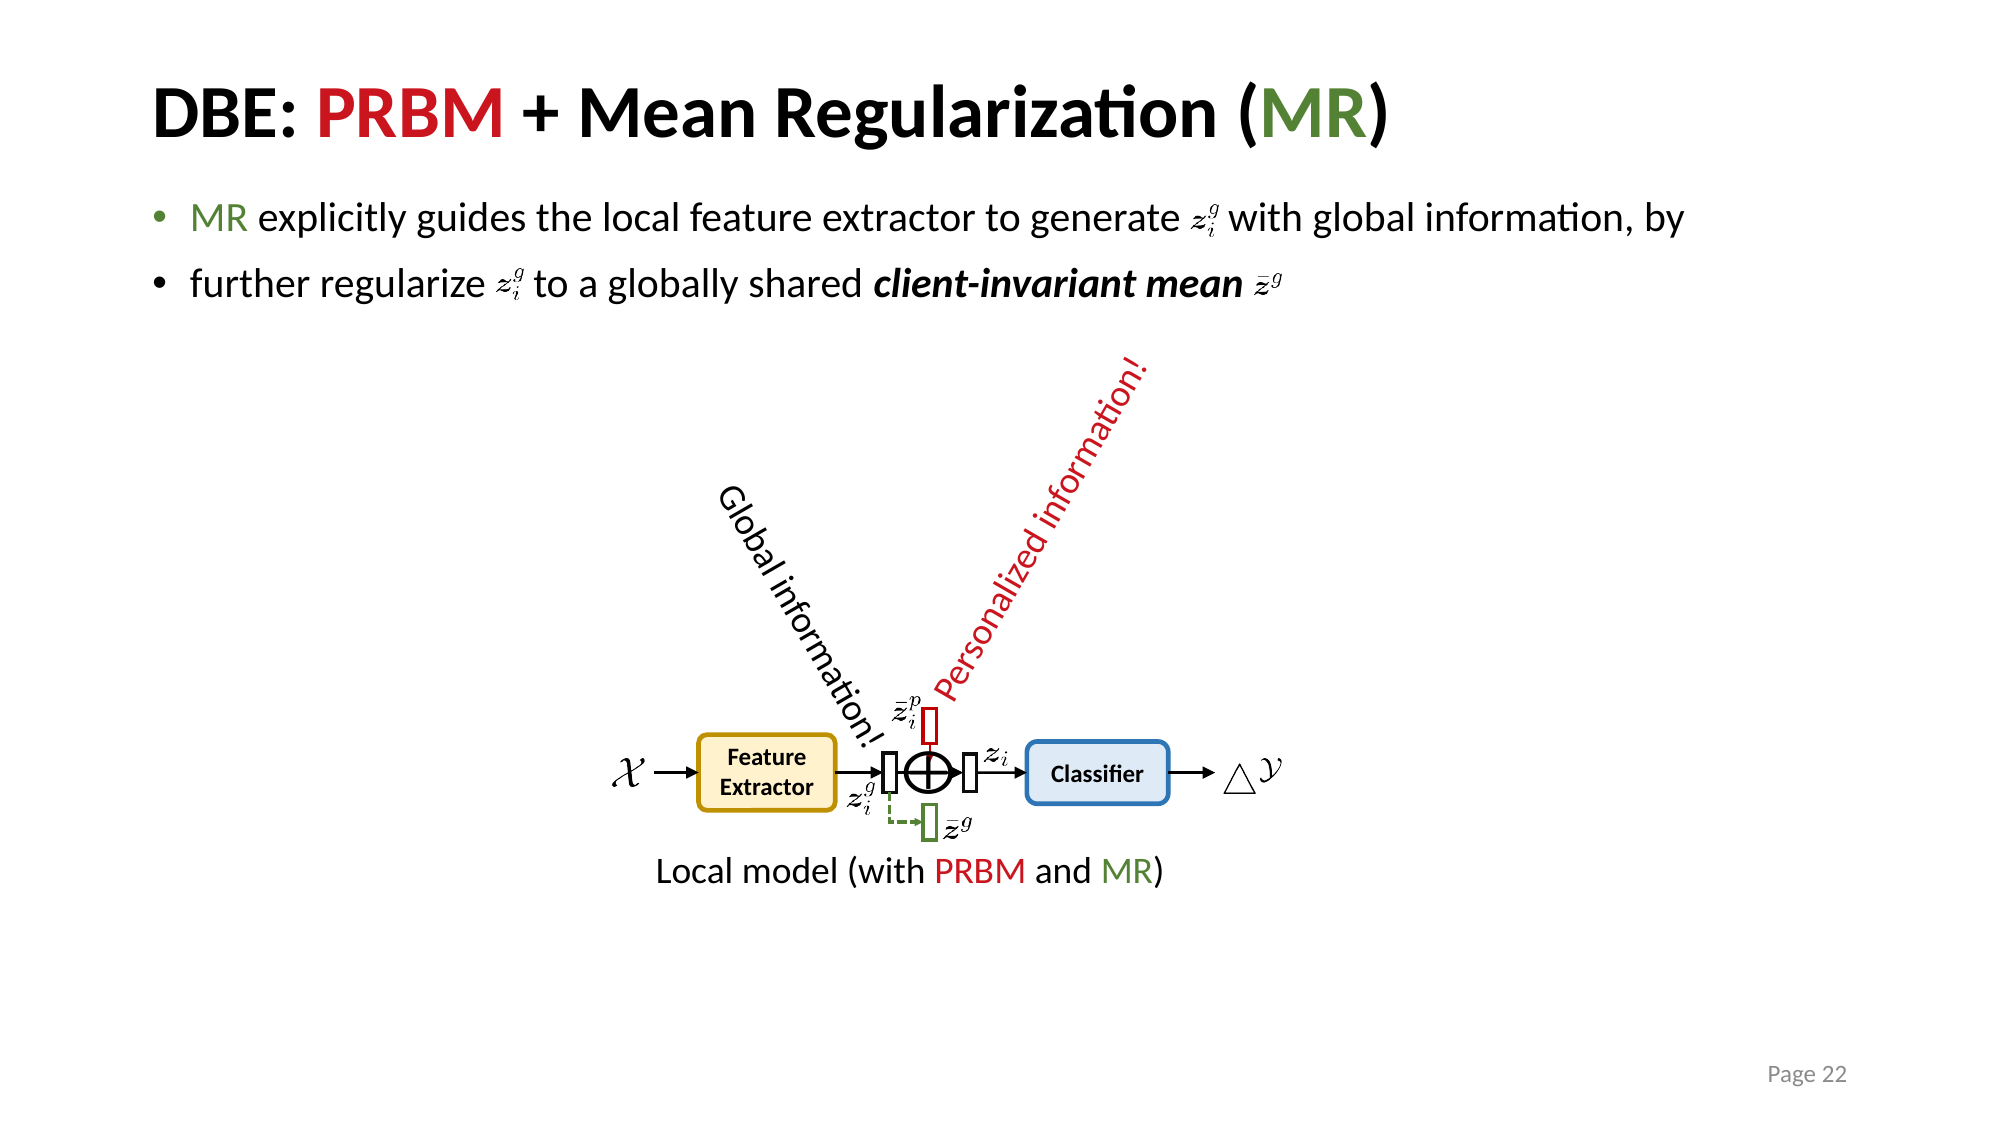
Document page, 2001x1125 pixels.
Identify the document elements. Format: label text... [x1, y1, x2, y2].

text_box [962, 753, 978, 792]
title DBE: PRBM + Mean Regularization (MR) [137, 59, 1863, 167]
picture [1253, 273, 1282, 295]
text_box [922, 803, 938, 841]
picture [612, 758, 645, 787]
text_box [922, 707, 938, 745]
list MR explicitly guides the local feature extractor to generate with global information, by further regularize to a globally shared client-invariant mean [137, 188, 1863, 1014]
text_box [882, 752, 898, 793]
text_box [891, 790, 922, 824]
text_box Local model (with PRBM and MR) [641, 839, 1180, 899]
picture [983, 748, 1008, 766]
picture [1190, 204, 1219, 237]
text_box Global information! [695, 458, 912, 772]
picture [891, 696, 921, 729]
text_box [1026, 740, 1170, 771]
text_box Personalized information! [906, 329, 1170, 725]
text_box Classifier [1026, 749, 1169, 795]
picture [942, 817, 972, 839]
text_box Feature Extractor [698, 733, 836, 809]
picture [1223, 758, 1282, 794]
picture [495, 268, 524, 300]
text_box [1025, 774, 1170, 805]
slide_number Page 22 [1412, 1042, 1863, 1103]
picture [846, 782, 875, 815]
